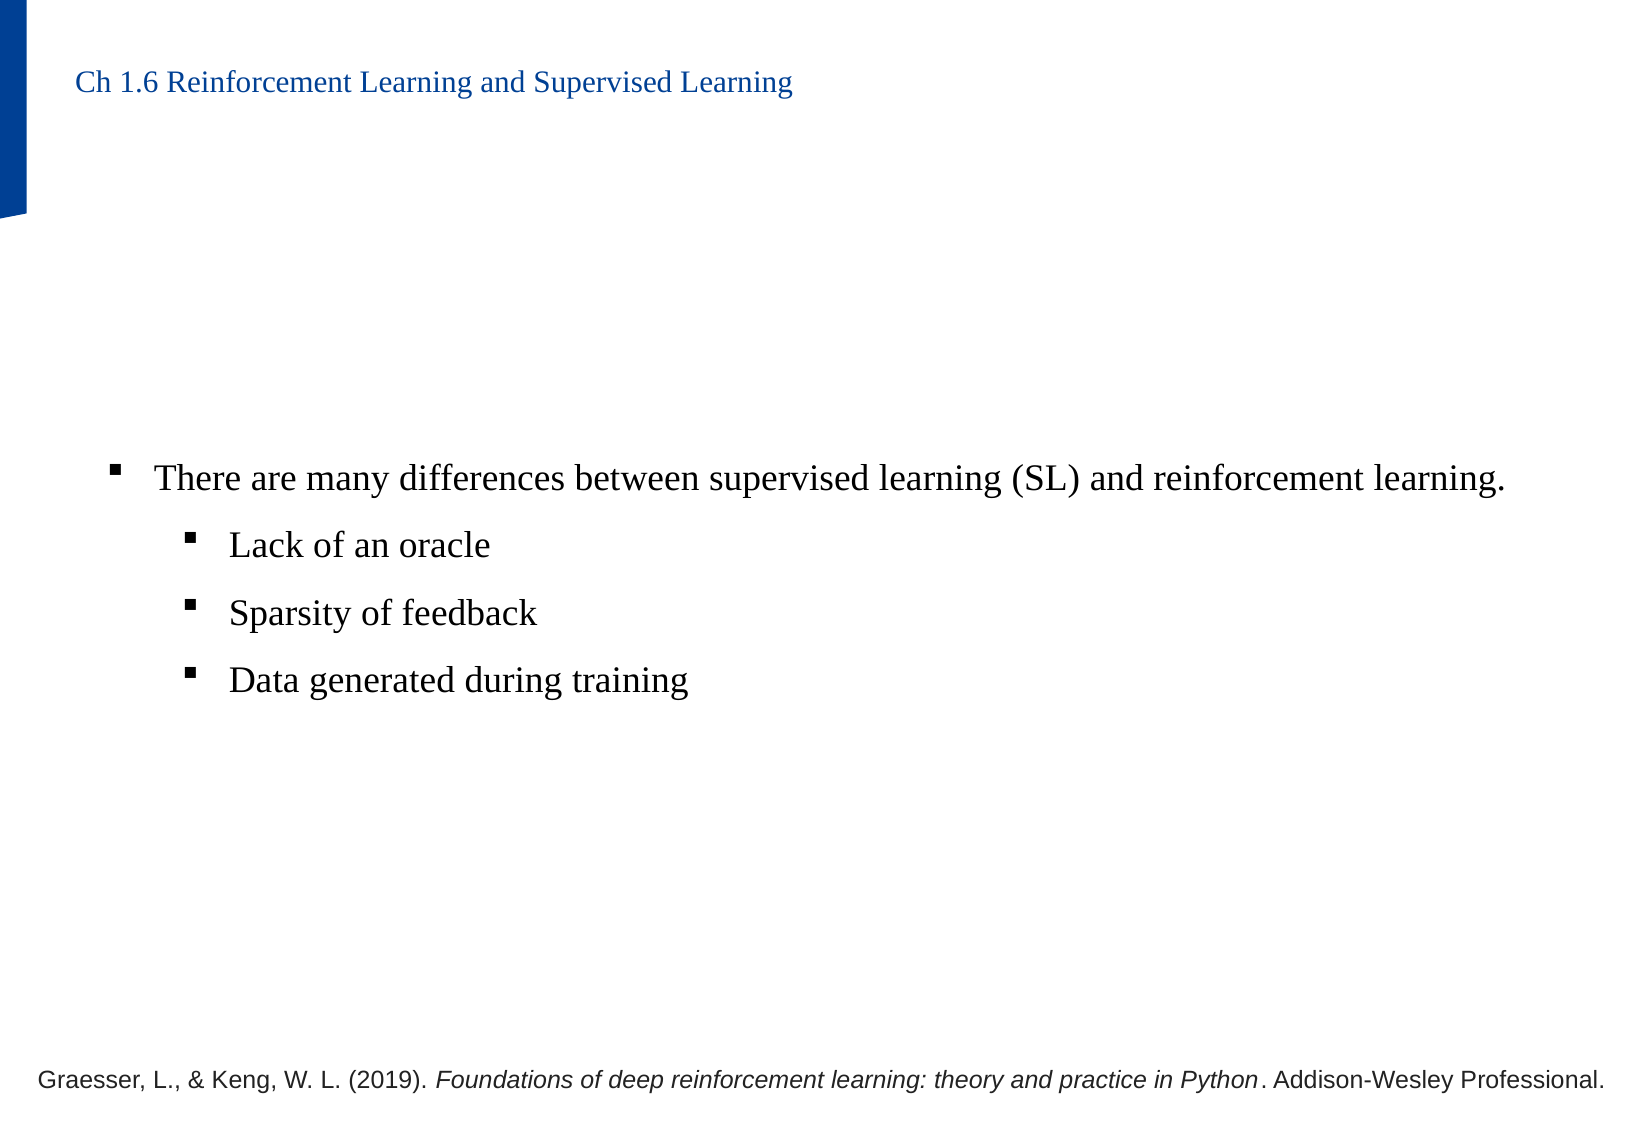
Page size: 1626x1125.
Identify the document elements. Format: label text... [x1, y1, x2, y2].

text_box Ch 1.6 Reinforcement Learning and Supervised Learning [60, 54, 1484, 107]
text_box There are many differences between supervised learning (SL) and reinforcement learning. Lack of an oracle Sparsity of feedback Data generated during training [91, 422, 1534, 708]
text_box [0, 0, 29, 221]
footer Graesser, L., & Keng, W. L. (2019). Foundations of deep reinforcement learning: theory and practice in Python. Addison-Wesley Professional. [18, 1050, 1625, 1106]
